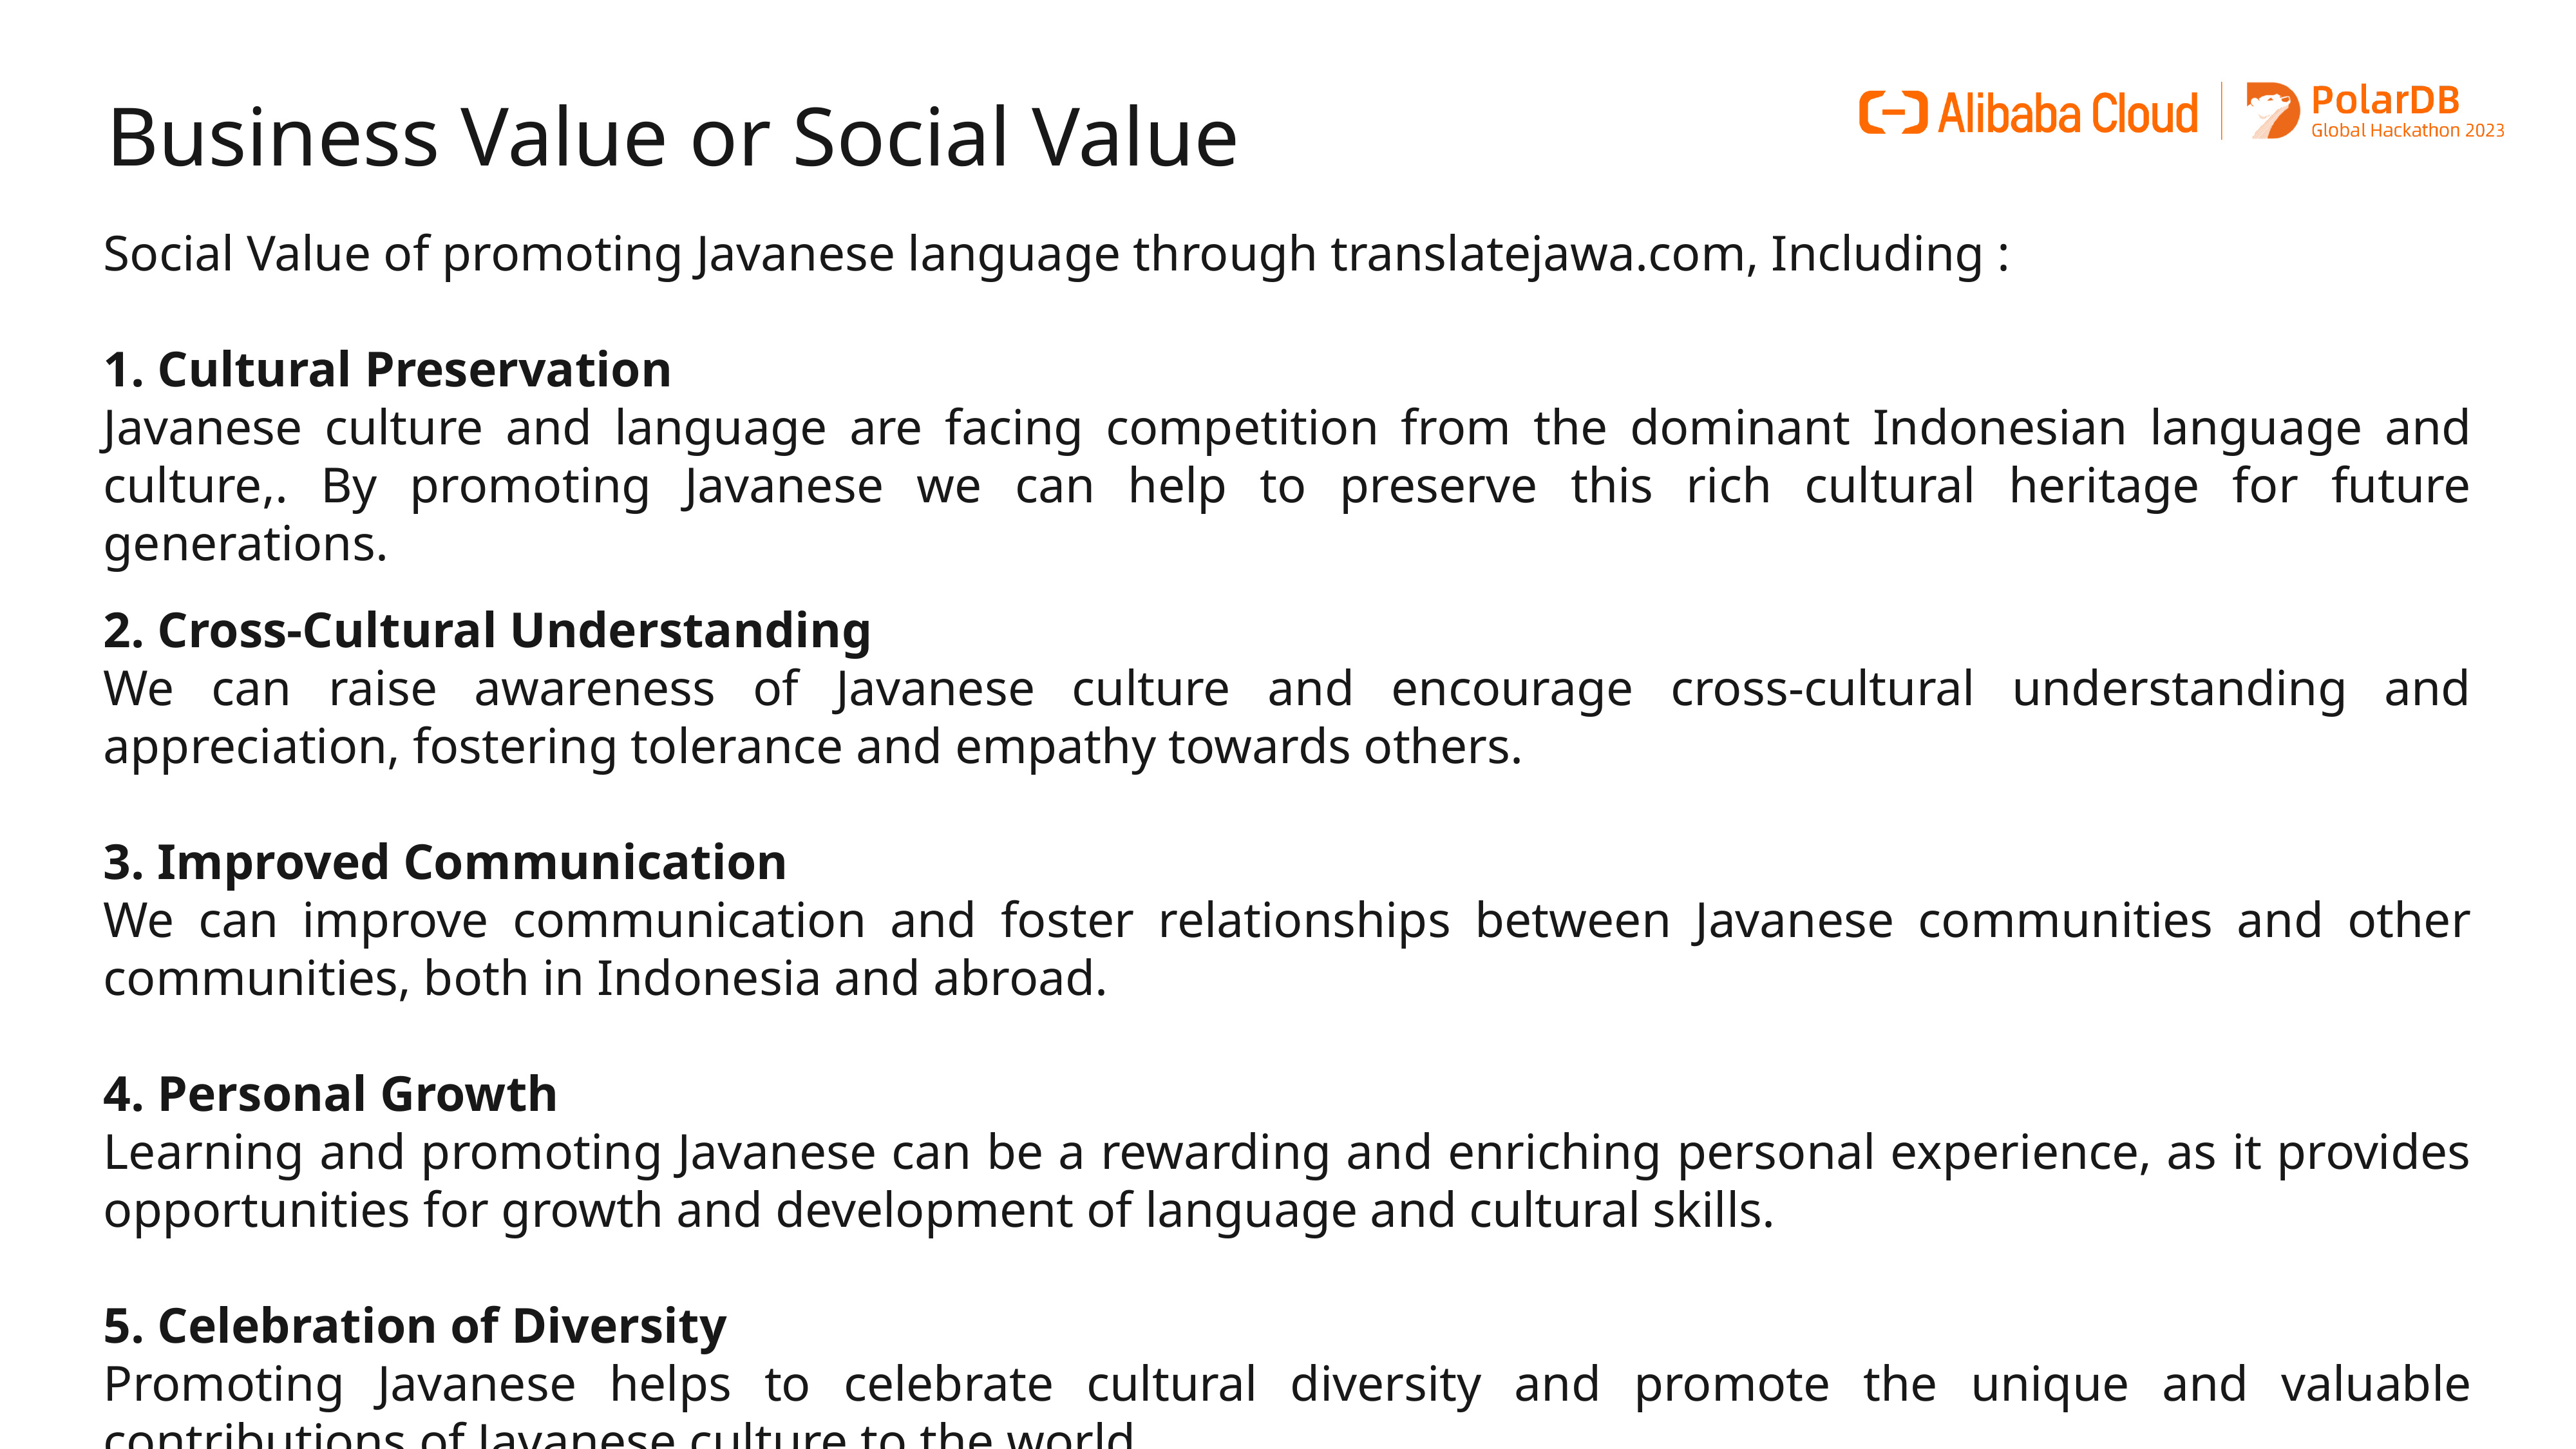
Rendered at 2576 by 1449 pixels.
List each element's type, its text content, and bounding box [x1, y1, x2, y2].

picture [1859, 82, 2504, 140]
text_box Social Value of promoting Javanese language through translatejawa.com, Including : 1. Cultural Preservation Javanese culture and language are facing competition from the dominant Indonesian language and culture,. By promoting Javanese we can help to preserve this rich cultural heritage for future generations. 2. Cross-Cultural Understanding We can raise awareness of Javanese culture and encourage cross-cultural understanding and appreciation, fostering tolerance and empathy towards others. 3. Improved Communication We can improve communication and foster relationships between Javanese communities and other communities, both in Indonesia and abroad. 4. Personal Growth Learning and promoting Javanese can be a rewarding and enriching personal experience, as it provides opportunities for growth and development of language and cultural skills. 5. Celebration of Diversity Promoting Javanese helps to celebrate cultural diversity and promote the unique and valuable contributions of Javanese culture to the world. [93, 218, 2483, 1449]
text_box Business Value or Social Value [97, 91, 1808, 166]
